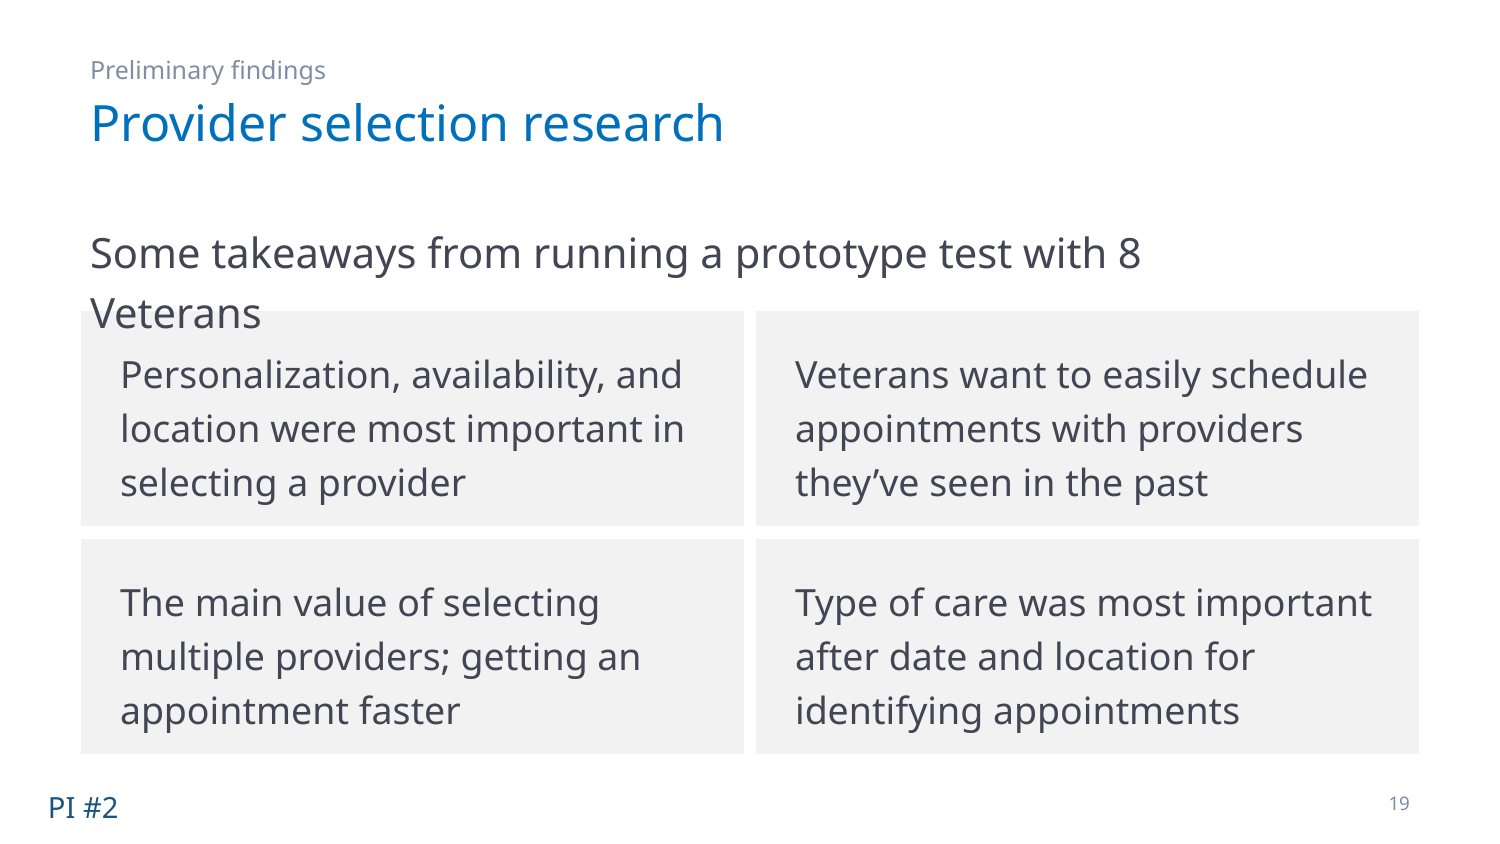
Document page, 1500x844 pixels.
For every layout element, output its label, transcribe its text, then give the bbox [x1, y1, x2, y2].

list Preliminary findings [75, 40, 1313, 85]
text_box PI #2 [32, 774, 525, 820]
list Type of care was most important after date and location for identifying appointments [744, 526, 1431, 767]
title Provider selection research [75, 85, 1313, 188]
list Veterans want to easily schedule appointments with providers they’ve seen in the past [744, 298, 1431, 529]
slide_number 19 [1312, 782, 1425, 827]
list Some takeaways from running a prototype test with 8 Veterans [75, 209, 1313, 283]
list The main value of selecting multiple providers; getting an appointment faster [69, 526, 747, 767]
list Personalization, availability, and location were most important in selecting a provider [69, 298, 747, 529]
